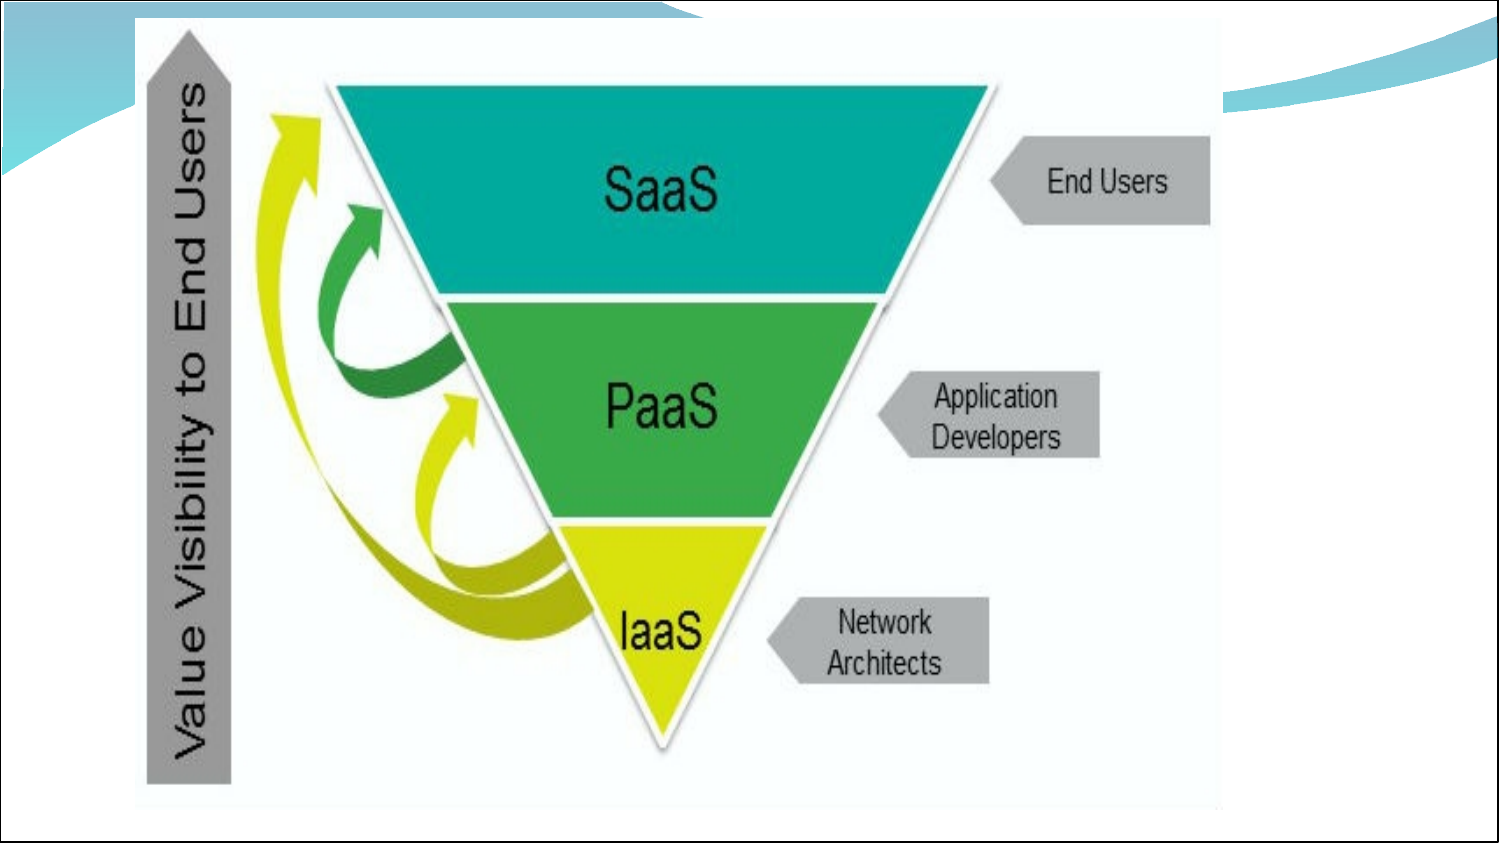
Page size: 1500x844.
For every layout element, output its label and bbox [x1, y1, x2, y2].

picture [135, 18, 1223, 811]
